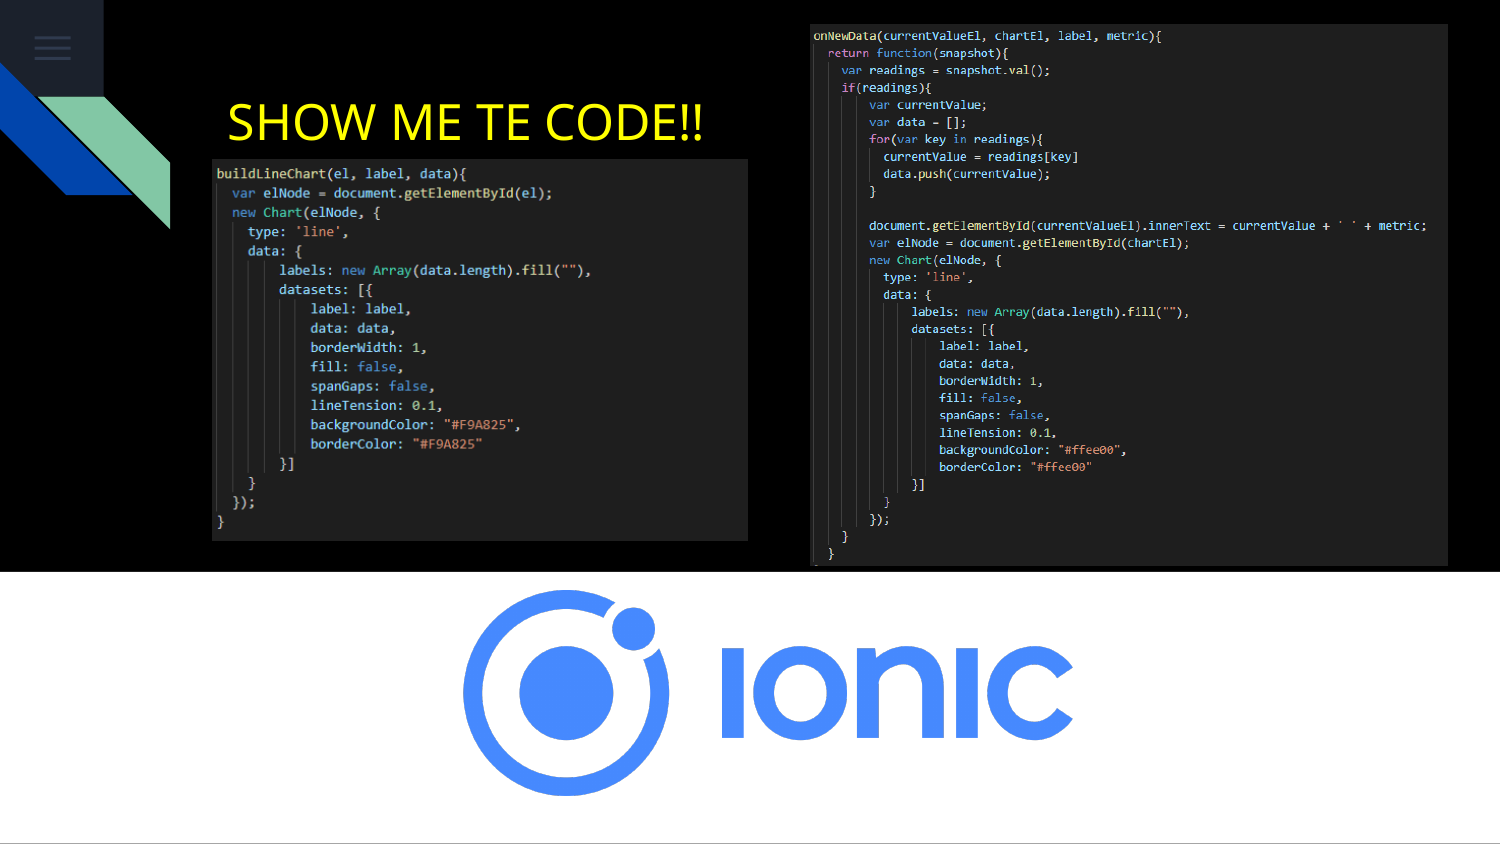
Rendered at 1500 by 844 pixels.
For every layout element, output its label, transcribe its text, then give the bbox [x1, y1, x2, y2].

picture [212, 158, 748, 541]
picture [463, 590, 1073, 796]
title SHOW ME TE CODE!! [212, 75, 786, 160]
picture [809, 24, 1448, 566]
